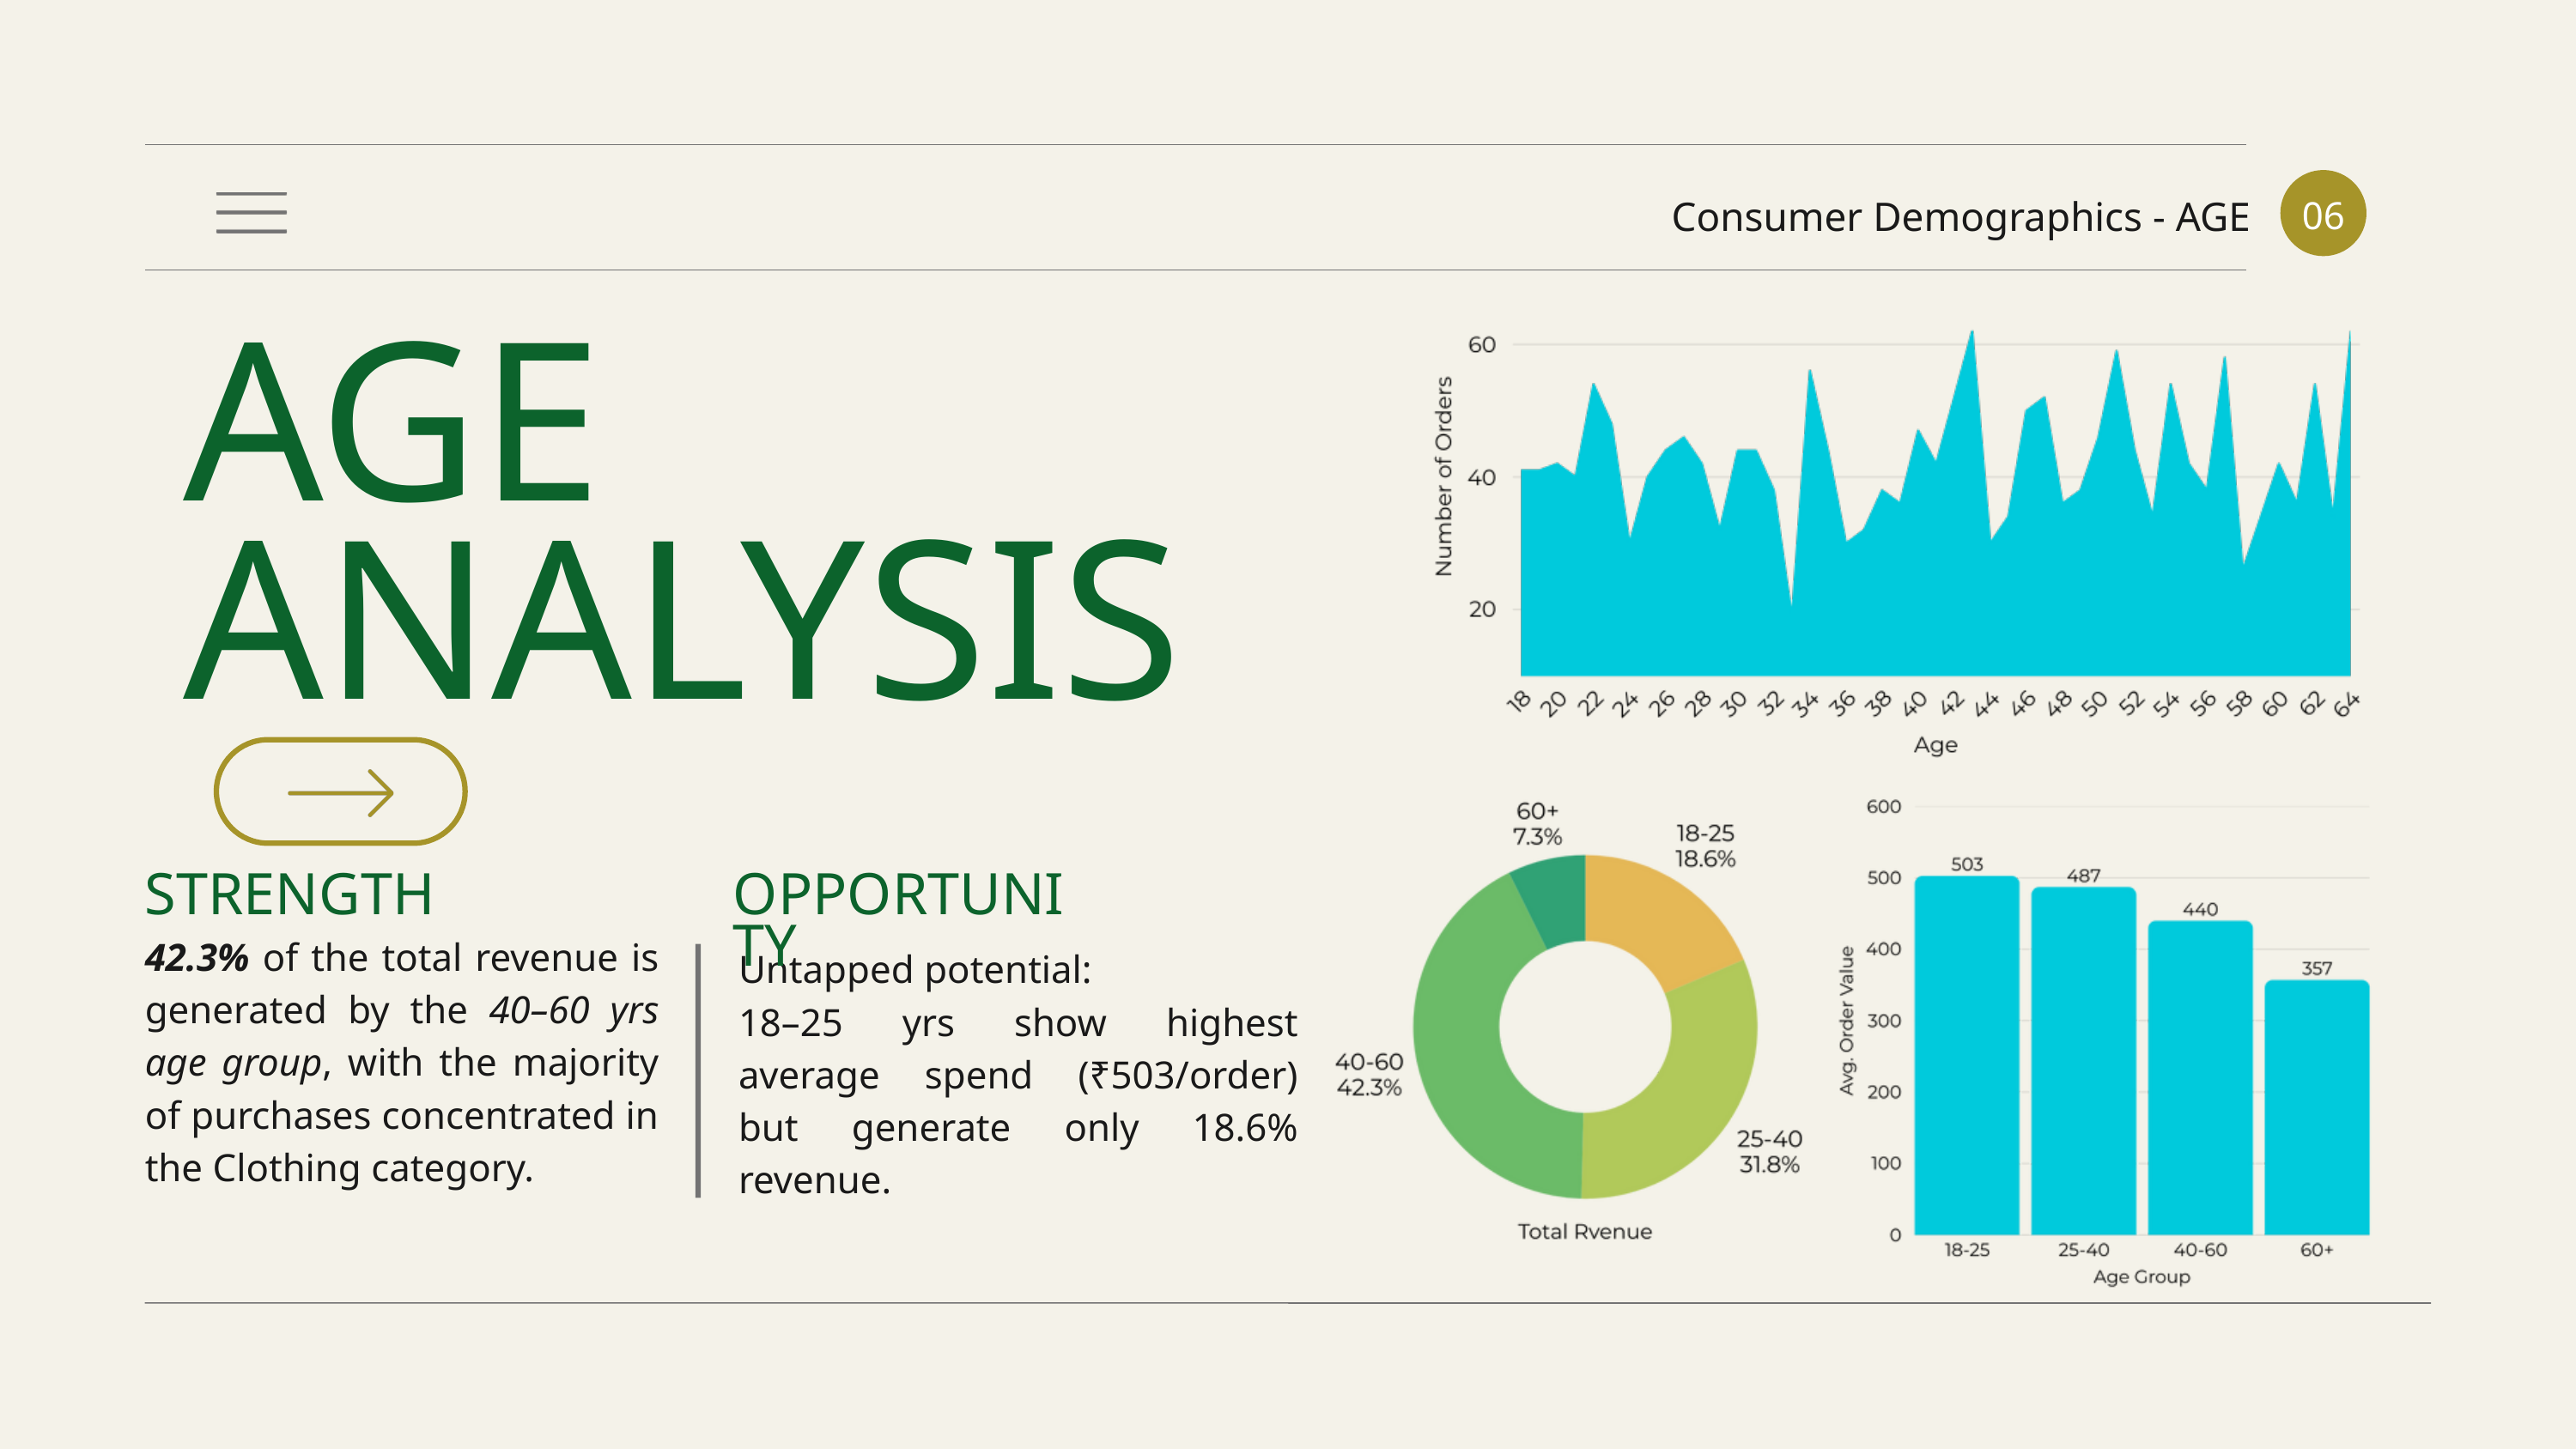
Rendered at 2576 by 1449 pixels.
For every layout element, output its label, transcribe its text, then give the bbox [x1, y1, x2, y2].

text_box 42.3% of the total revenue is generated by the 40–60 yrs age group, with the majority of purchases concentrated in the Clothing category. [144, 925, 659, 1190]
text_box OPPORTUNITY [732, 874, 1069, 978]
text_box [216, 739, 465, 844]
text_box STRENGTH [144, 874, 481, 926]
text_box Untapped potential: 18–25 yrs show highest average spend (₹503/order) but generate only 18.6% revenue. [738, 938, 1267, 1202]
text_box AGE ANALYSIS [183, 347, 1313, 744]
table_header [145, 145, 2246, 270]
picture [1272, 161, 2480, 1360]
